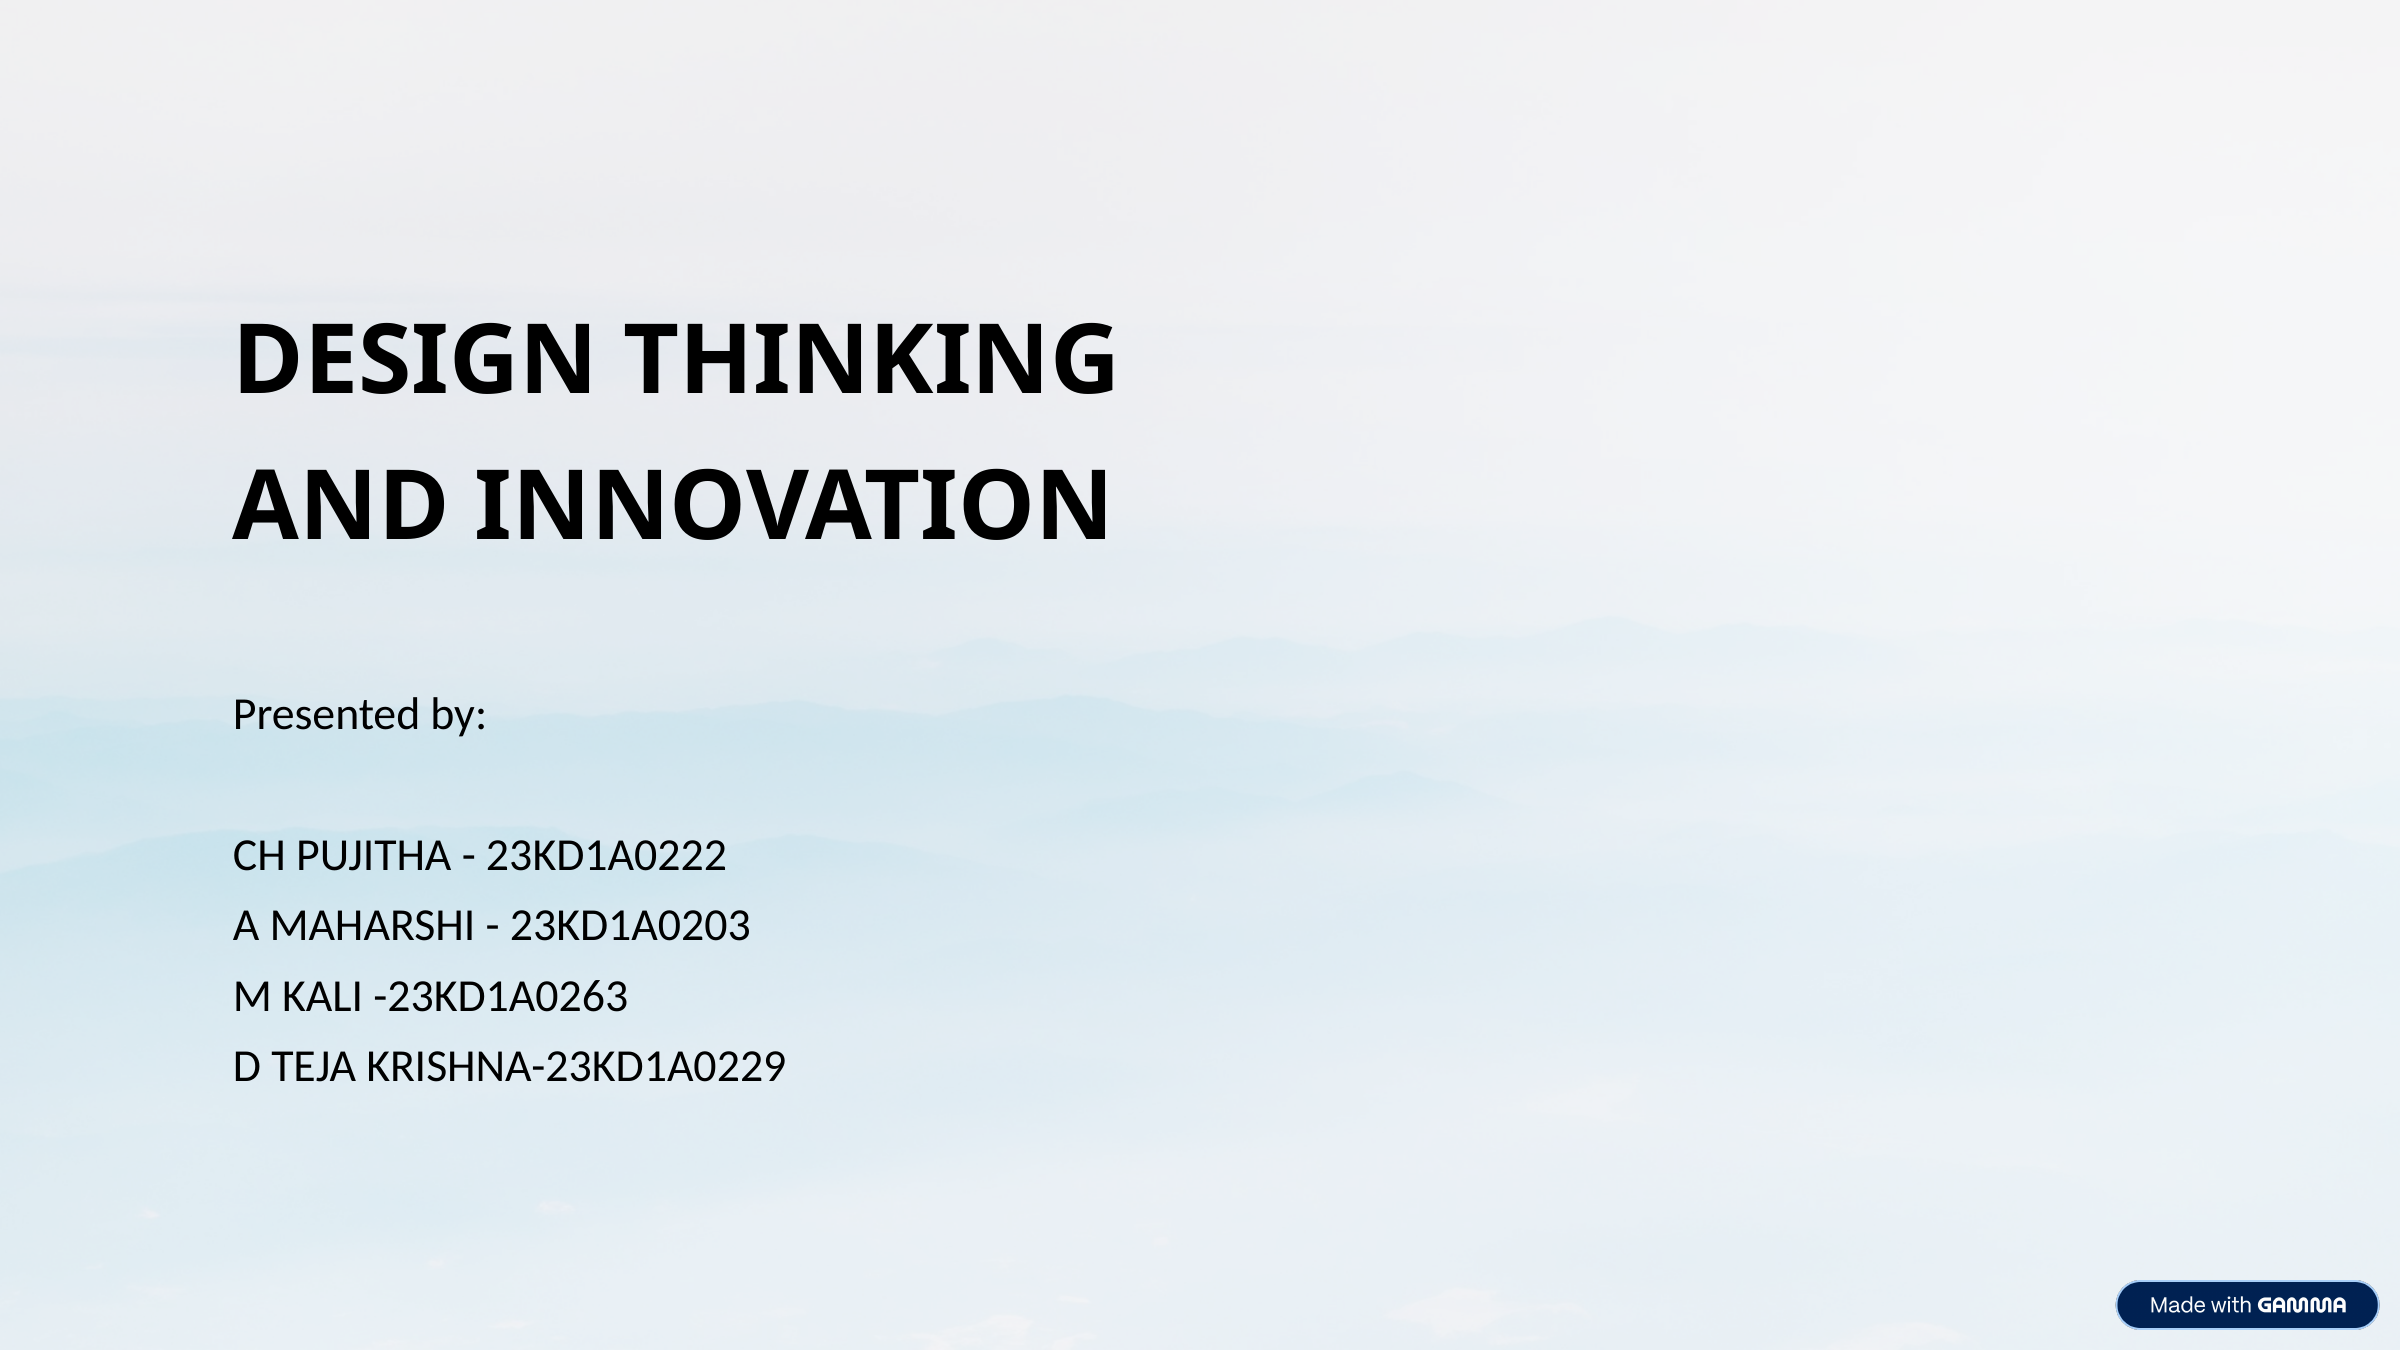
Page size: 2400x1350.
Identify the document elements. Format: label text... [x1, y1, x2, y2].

text_box DESIGN THINKING AND INNOVATION [217, 252, 1231, 574]
picture [2106, 1271, 2389, 1339]
text_box Presented by: CH PUJITHA - 23KD1A0222 A MAHARSHI - 23KD1A0203 M KALI -23KD1A0263 D TEJA KRISHNA-23KD1A0229 [217, 675, 833, 1107]
